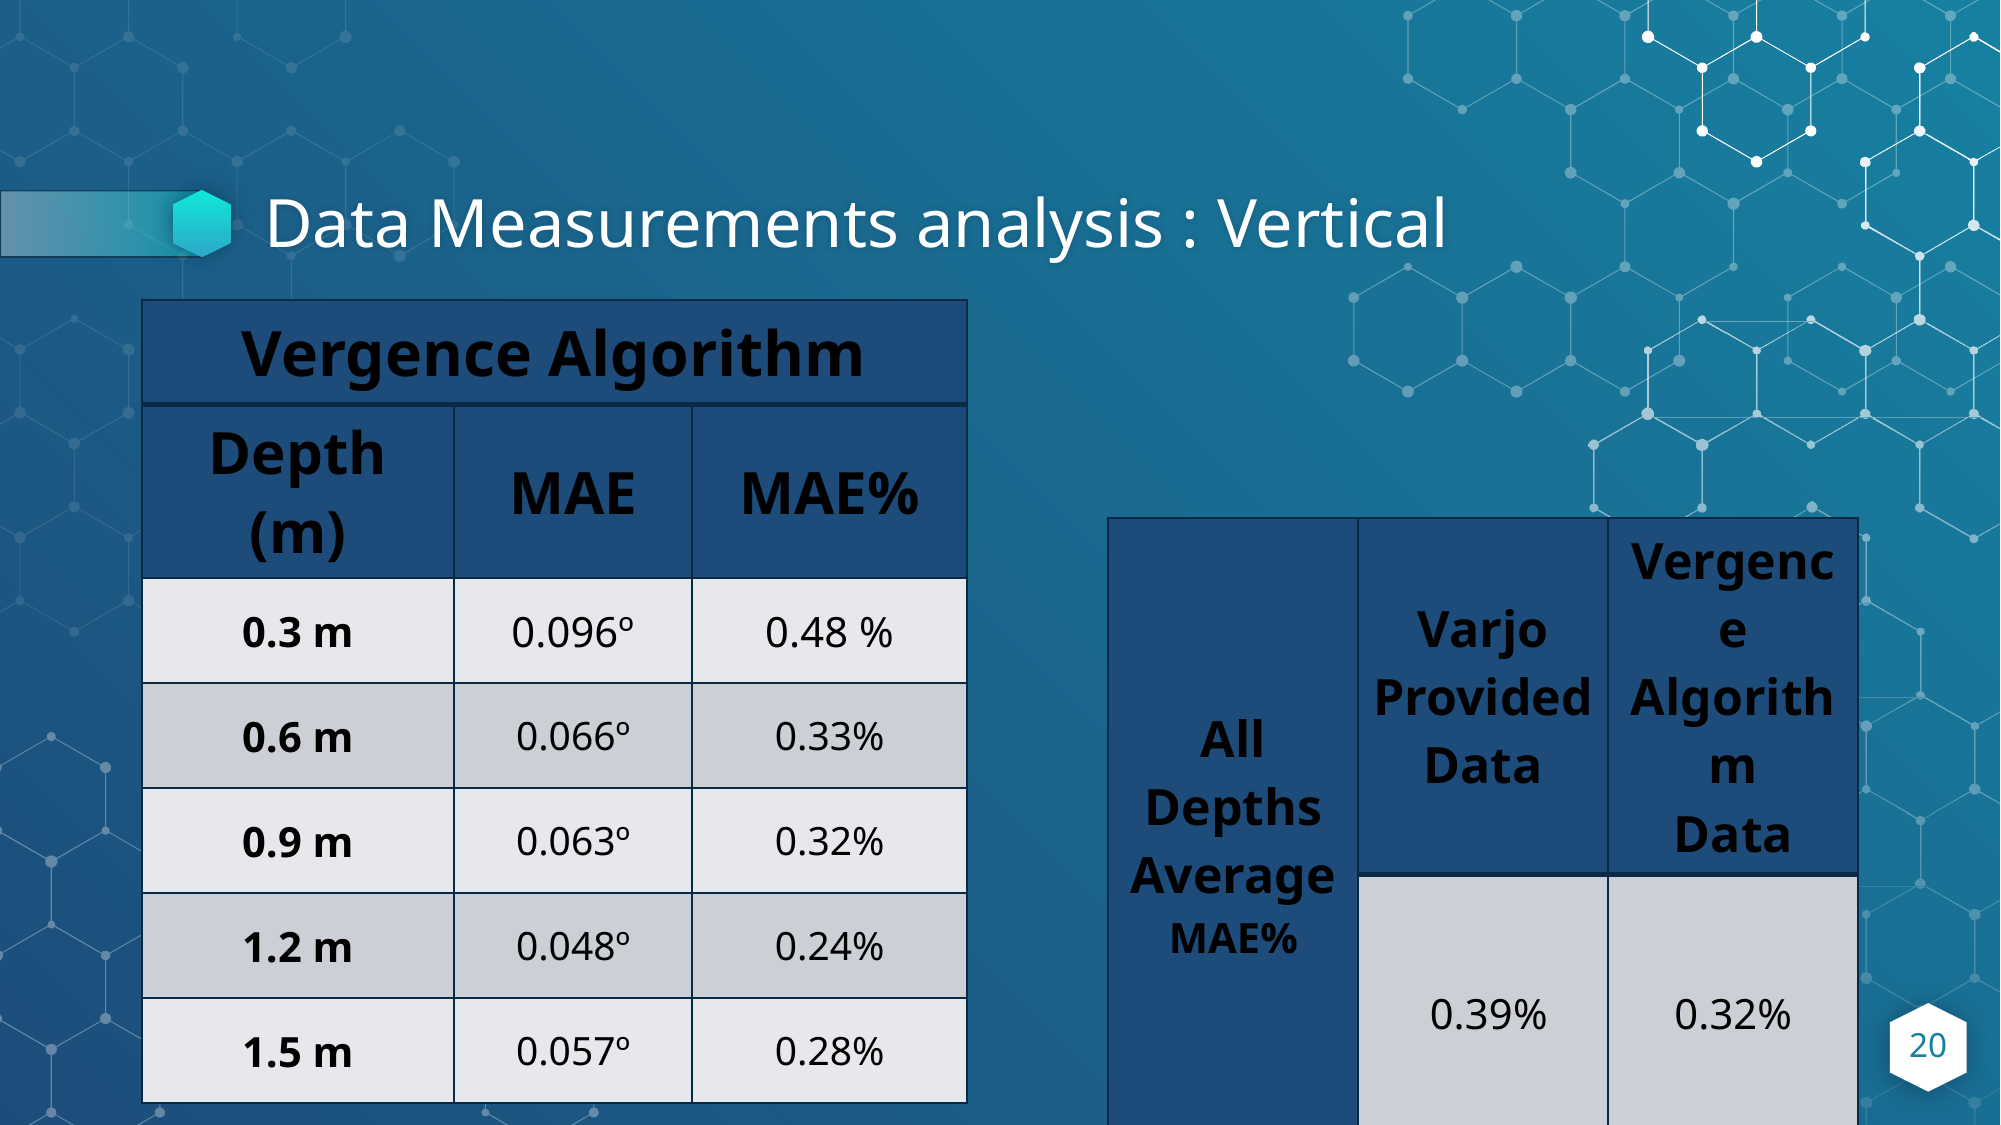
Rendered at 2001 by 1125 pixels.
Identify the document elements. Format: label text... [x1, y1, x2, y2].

title Data Measurements analysis : Vertical [264, 187, 1736, 264]
table_header All Depths Average MAE% [1109, 519, 1357, 1125]
table_cell 0.32% [1609, 877, 1857, 1125]
table_cell 0.24% [693, 894, 966, 997]
table_cell 0.063º [455, 789, 691, 892]
table_cell 0.32% [693, 789, 966, 892]
table_cell 1.2 m [143, 894, 453, 997]
table_cell Depth (m) [143, 407, 453, 577]
table_cell 0.057º [455, 999, 691, 1102]
table_cell 0.28% [693, 999, 966, 1102]
table_cell MAE [455, 407, 691, 577]
table_cell 0.33% [693, 684, 966, 787]
table_header Varjo Provided Data [1359, 519, 1607, 872]
table_cell MAE% [693, 407, 966, 577]
table_cell 0.39% [1359, 877, 1607, 1125]
table_cell 0.096º [455, 579, 691, 682]
table_header Vergence Algorithm Data [1609, 519, 1857, 872]
table_cell 0.9 m [143, 789, 453, 892]
table_cell 0.048º [455, 894, 691, 997]
table_cell 0.6 m [143, 684, 453, 787]
table_header Vergence Algorithm [143, 301, 966, 402]
table_cell 0.066º [455, 684, 691, 787]
table_cell 0.3 m [143, 579, 453, 682]
table_cell 0.48 % [693, 579, 966, 682]
slide_number 20 [1889, 1002, 1967, 1092]
table_cell 1.5 m [143, 999, 453, 1102]
